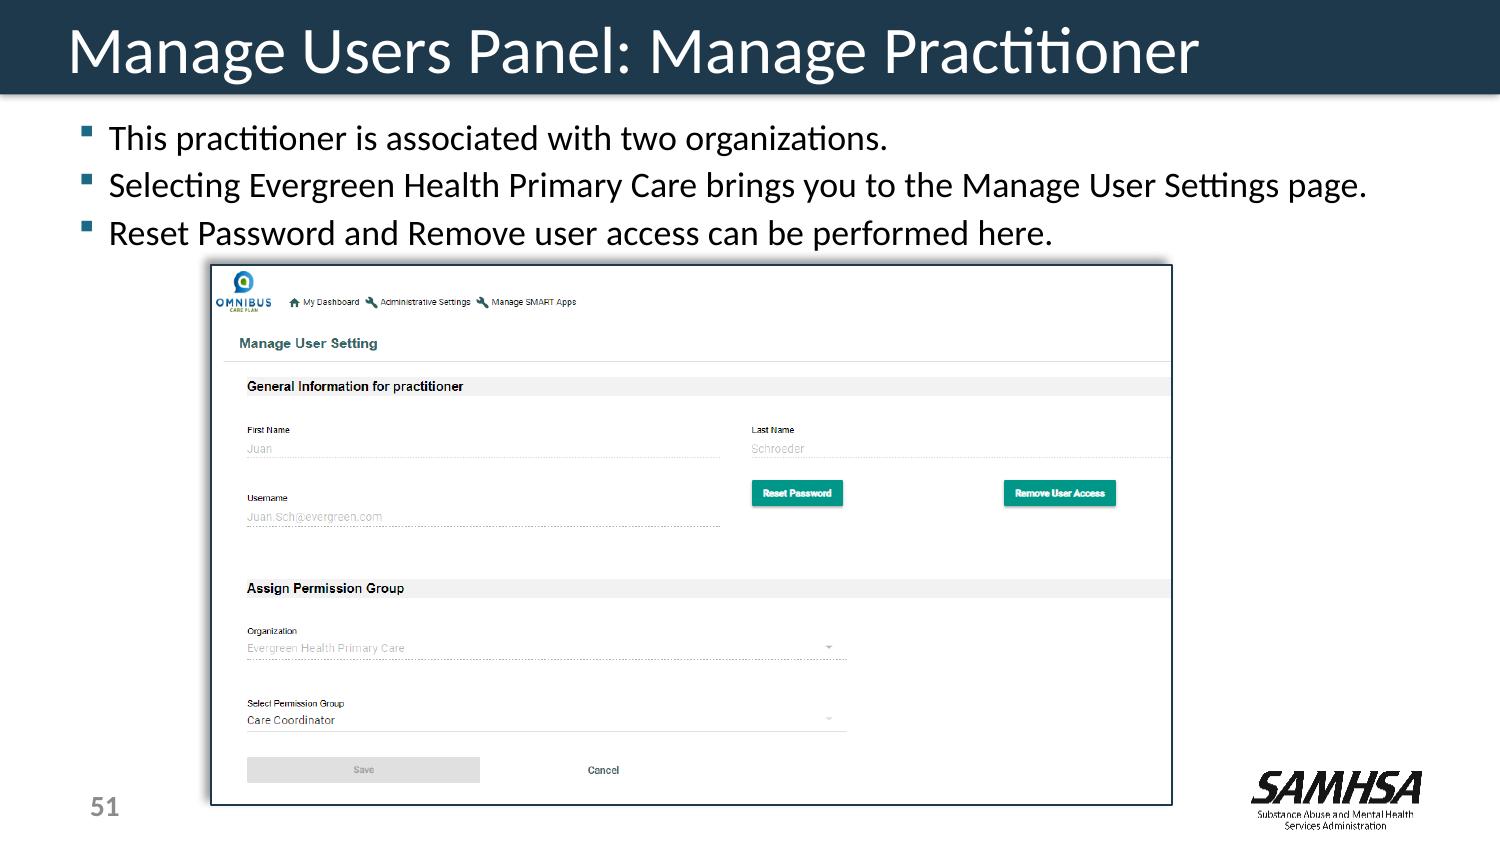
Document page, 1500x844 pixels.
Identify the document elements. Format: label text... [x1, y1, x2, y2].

list This practitioner is associated with two organizations. Selecting Evergreen Health Primary Care brings you to the Manage User Settings page. Reset Password and Remove user access can be performed here. [63, 110, 1500, 256]
slide_number 51 [75, 782, 413, 827]
picture [211, 265, 1171, 805]
title Manage Users Panel: Manage Practitioner [52, 8, 1425, 86]
picture [1249, 771, 1425, 835]
